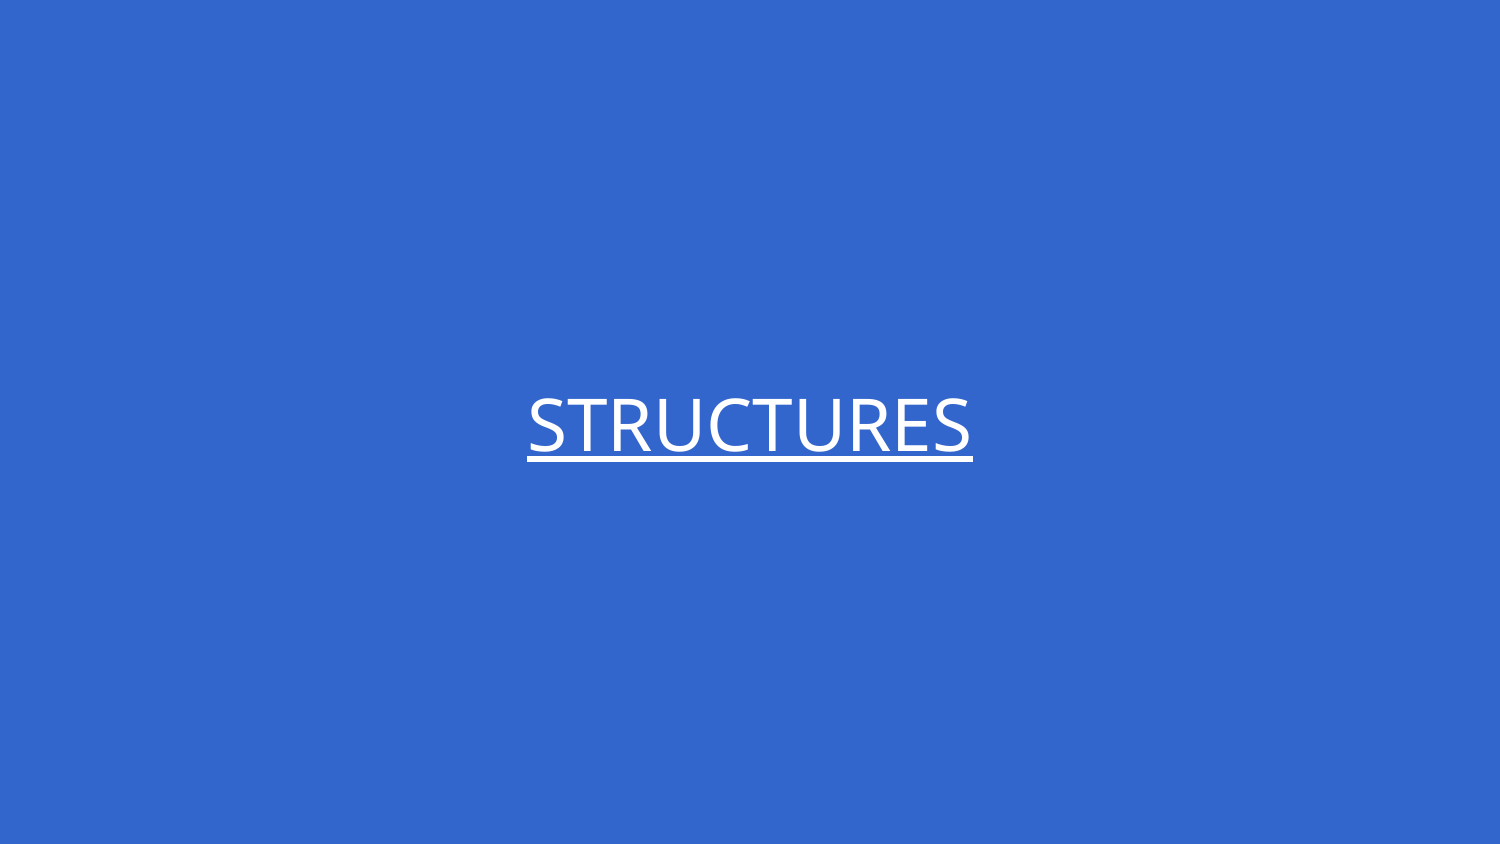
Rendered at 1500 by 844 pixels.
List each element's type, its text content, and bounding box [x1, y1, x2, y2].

title STRUCTURES [0, 0, 1500, 844]
